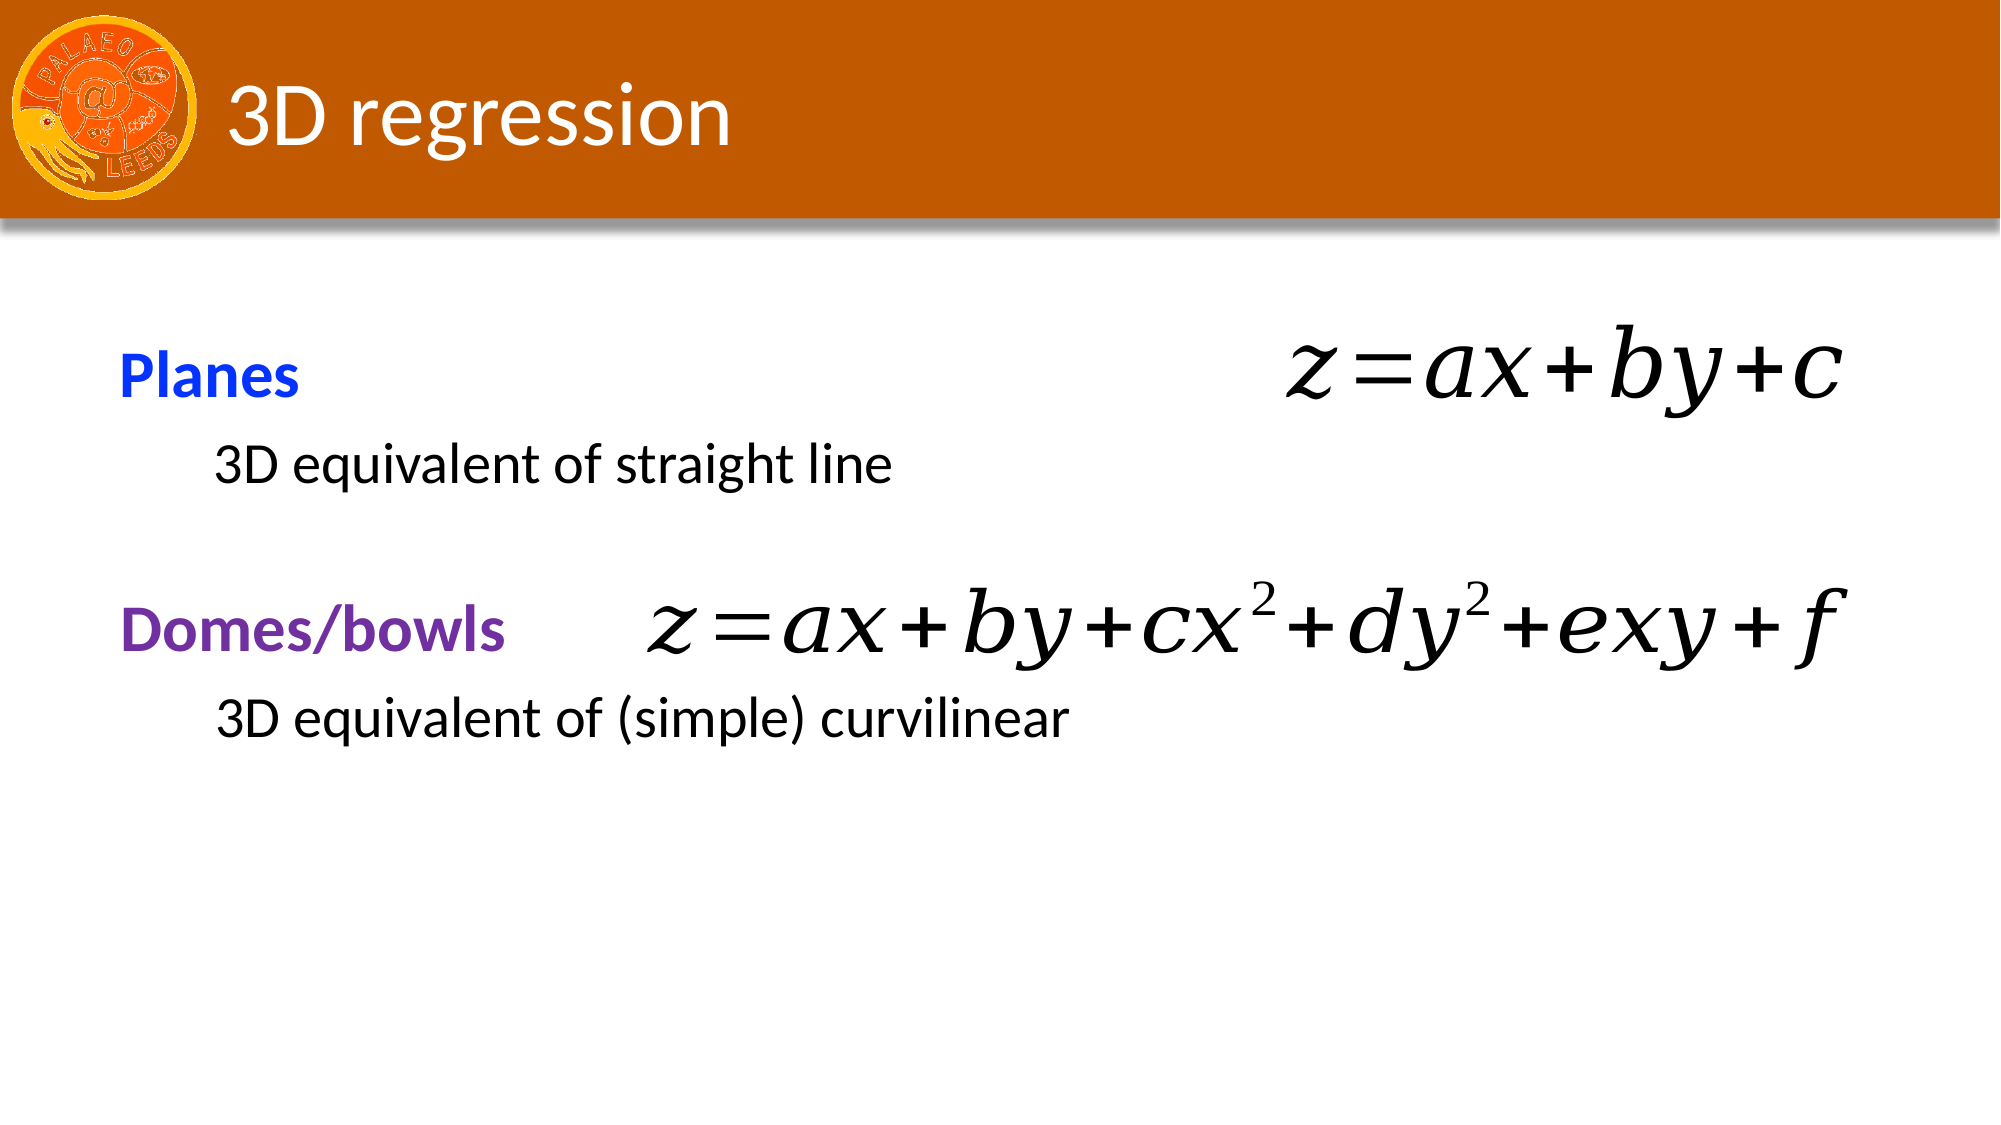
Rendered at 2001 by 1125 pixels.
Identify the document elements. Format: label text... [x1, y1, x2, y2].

text_box 3D equivalent of straight line [199, 417, 909, 503]
text_box 3D equivalent of (simple) curvilinear [200, 671, 1086, 757]
picture [11, 15, 197, 200]
text_box Planes [105, 323, 316, 419]
text_box [0, 0, 2000, 219]
text_box 3D regression [210, 17, 2000, 201]
text_box Domes/bowls [105, 577, 522, 673]
